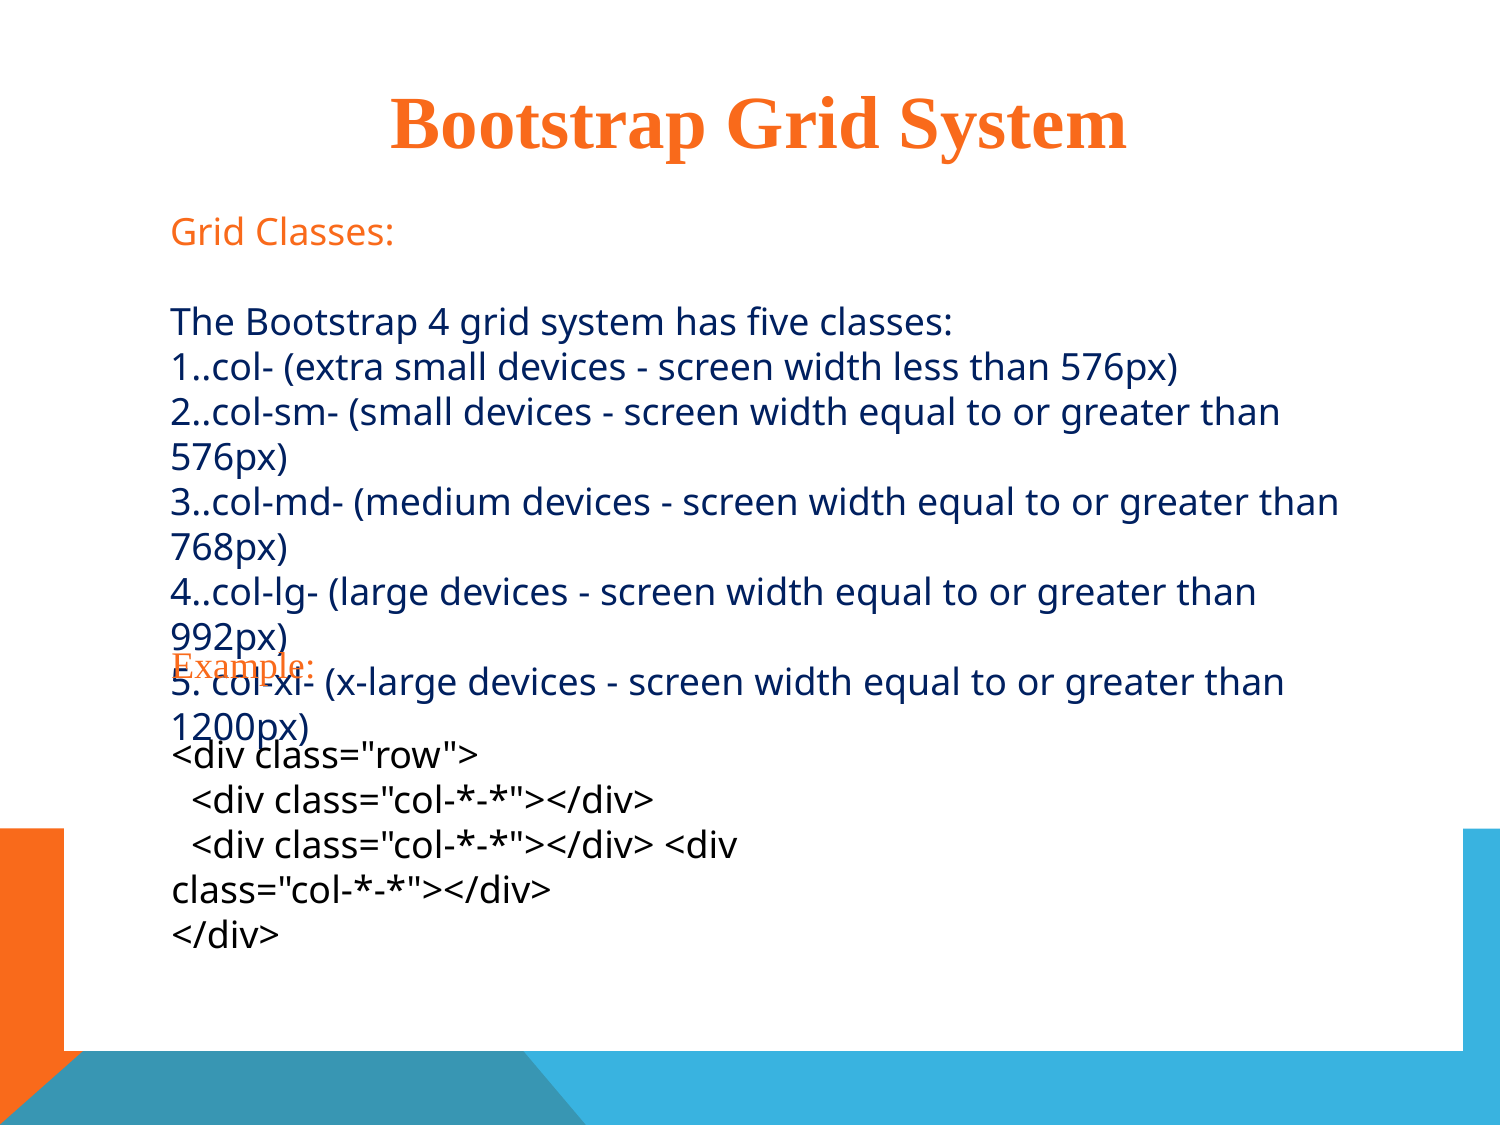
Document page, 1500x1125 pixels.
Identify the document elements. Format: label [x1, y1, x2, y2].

picture [64, 55, 1463, 1051]
